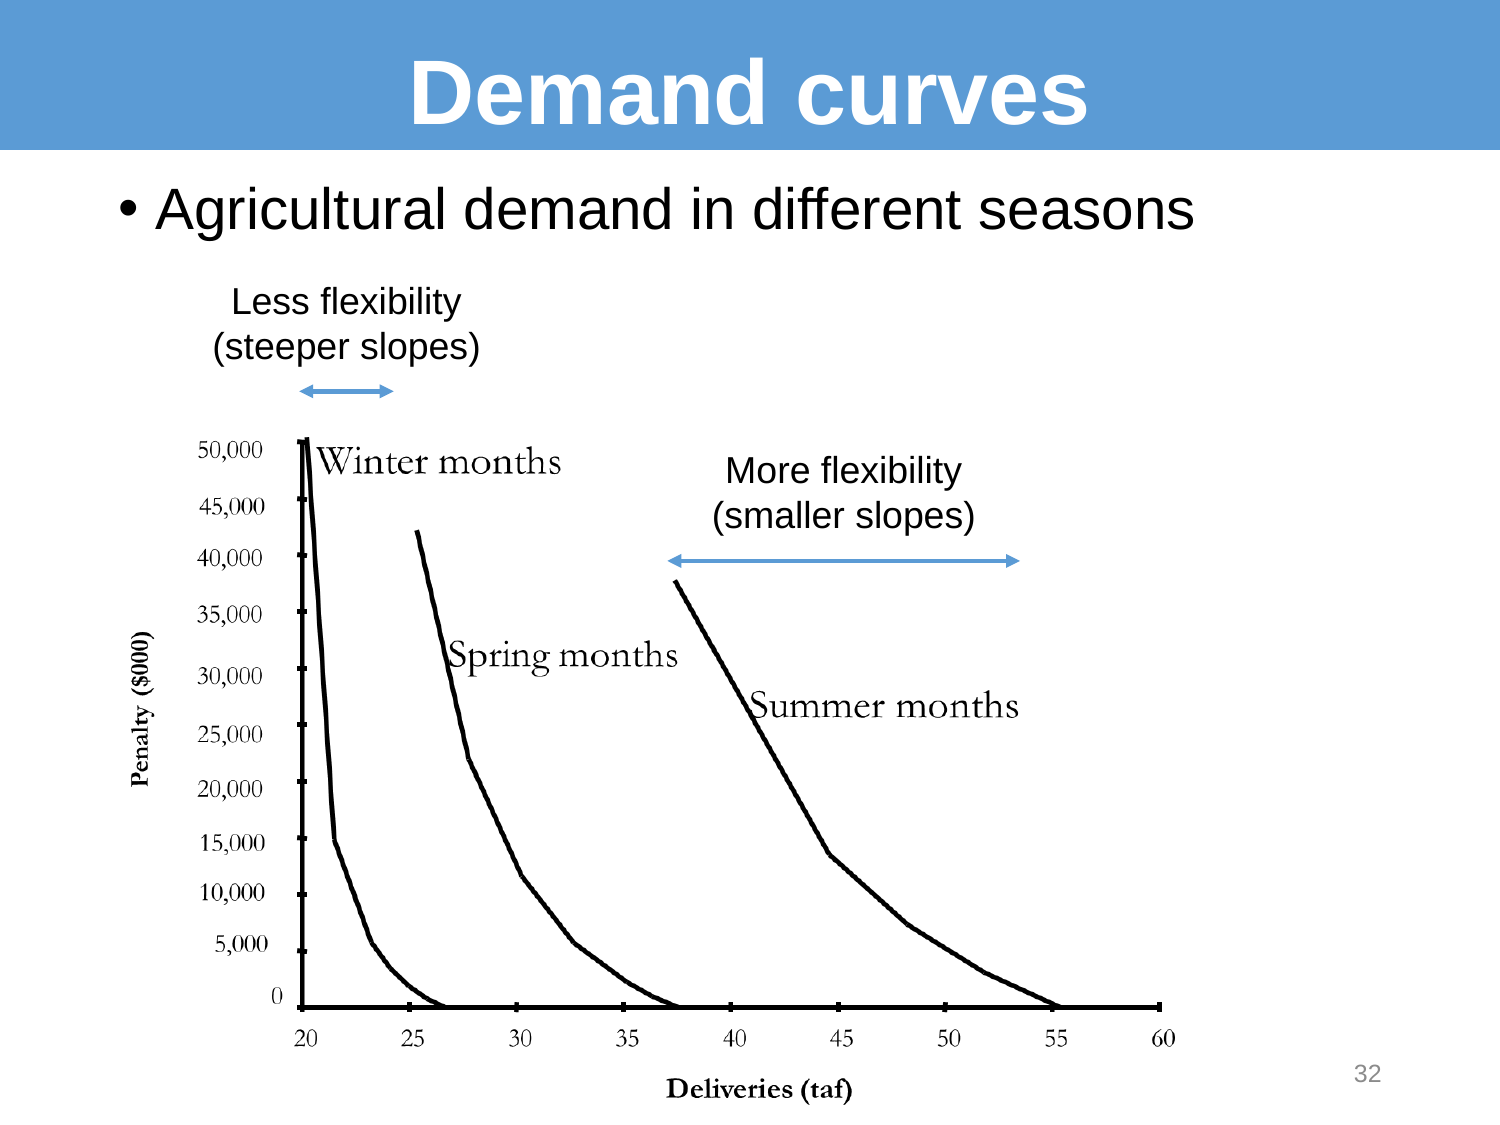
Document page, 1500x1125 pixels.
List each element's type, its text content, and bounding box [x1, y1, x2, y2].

title Demand curves [0, 0, 1500, 150]
picture [115, 422, 1192, 1125]
text_box Less flexibility (steeper slopes) [162, 270, 531, 375]
slide_number 32 [1192, 1042, 1397, 1103]
list Agricultural demand in different seasons [103, 171, 1397, 287]
